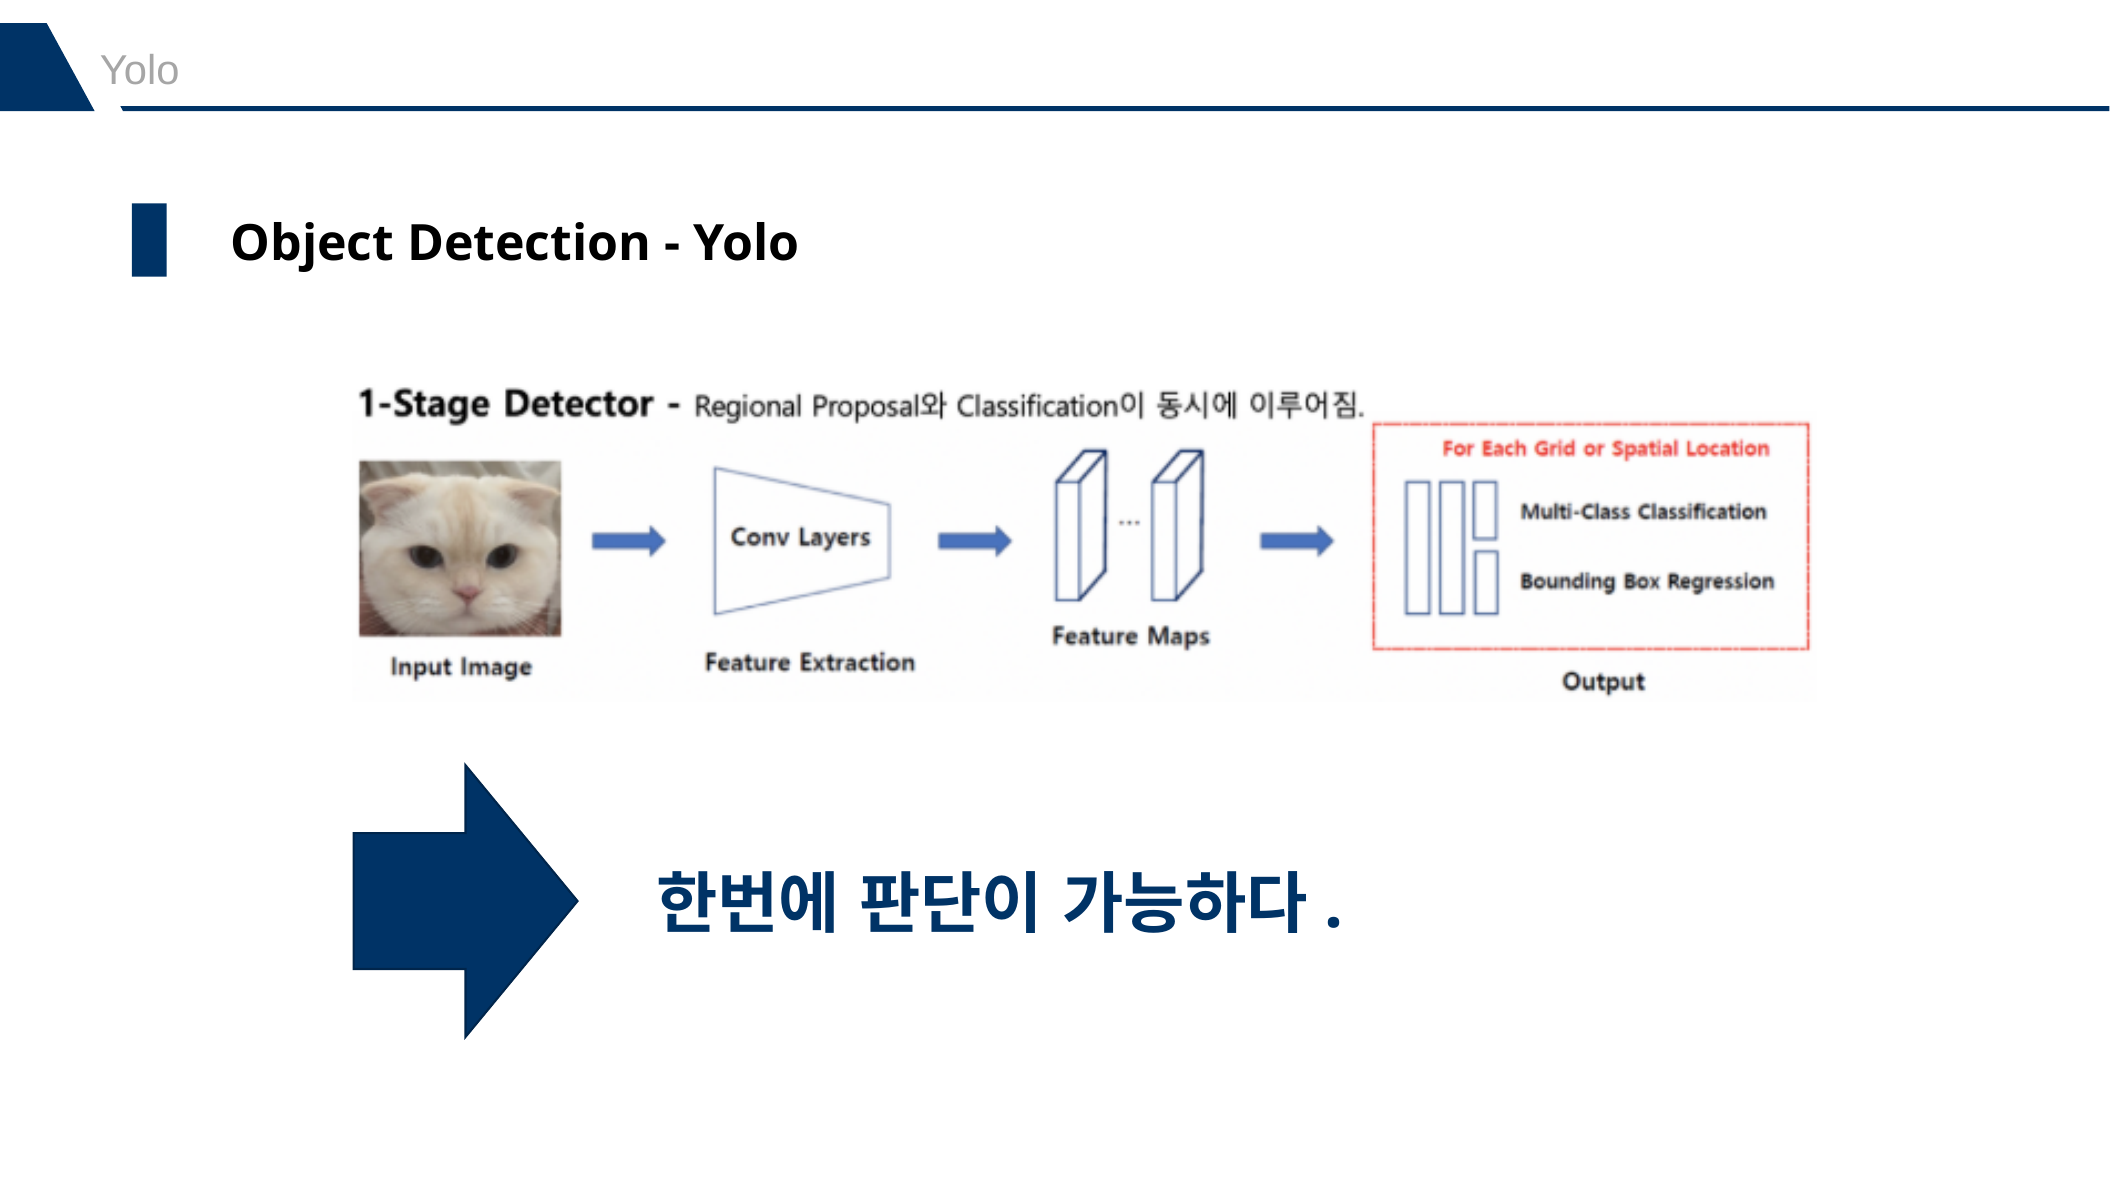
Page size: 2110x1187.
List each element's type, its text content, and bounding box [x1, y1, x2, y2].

text_box Yolo [99, 42, 603, 93]
text_box 한번에 판단이 가능하다. [641, 853, 1799, 948]
picture [351, 375, 1821, 702]
text_box Object Detection - Yolo [215, 203, 1445, 279]
text_box [131, 202, 168, 278]
text_box [0, 22, 97, 113]
text_box [352, 762, 579, 1040]
text_box [118, 104, 2110, 113]
